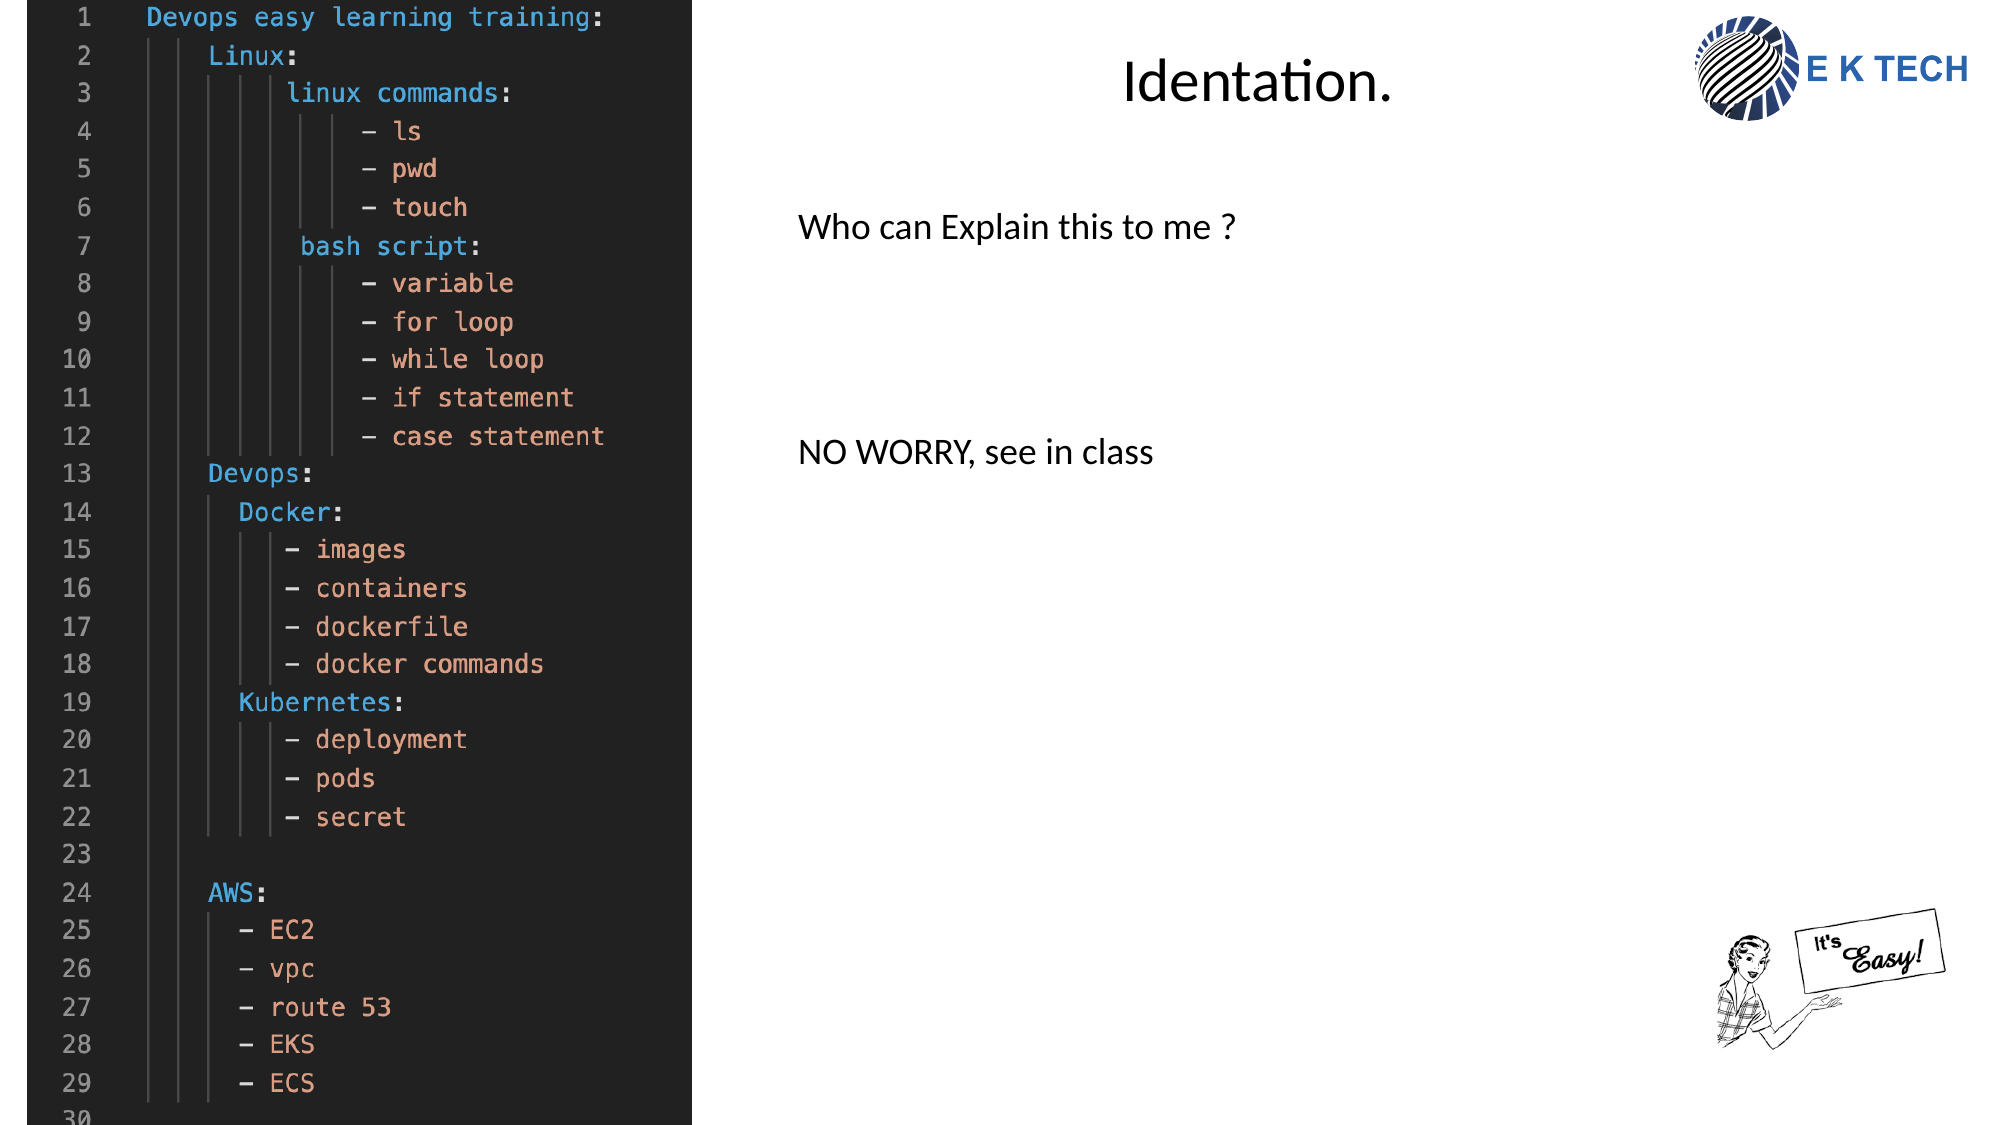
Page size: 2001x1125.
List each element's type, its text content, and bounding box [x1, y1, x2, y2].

picture [1713, 906, 1973, 1054]
picture [27, 0, 692, 1125]
picture [1693, 14, 1973, 123]
title Identation. [783, 40, 1688, 123]
text_box Who can Explain this to me ? NO WORRY, see in class [783, 194, 1879, 570]
